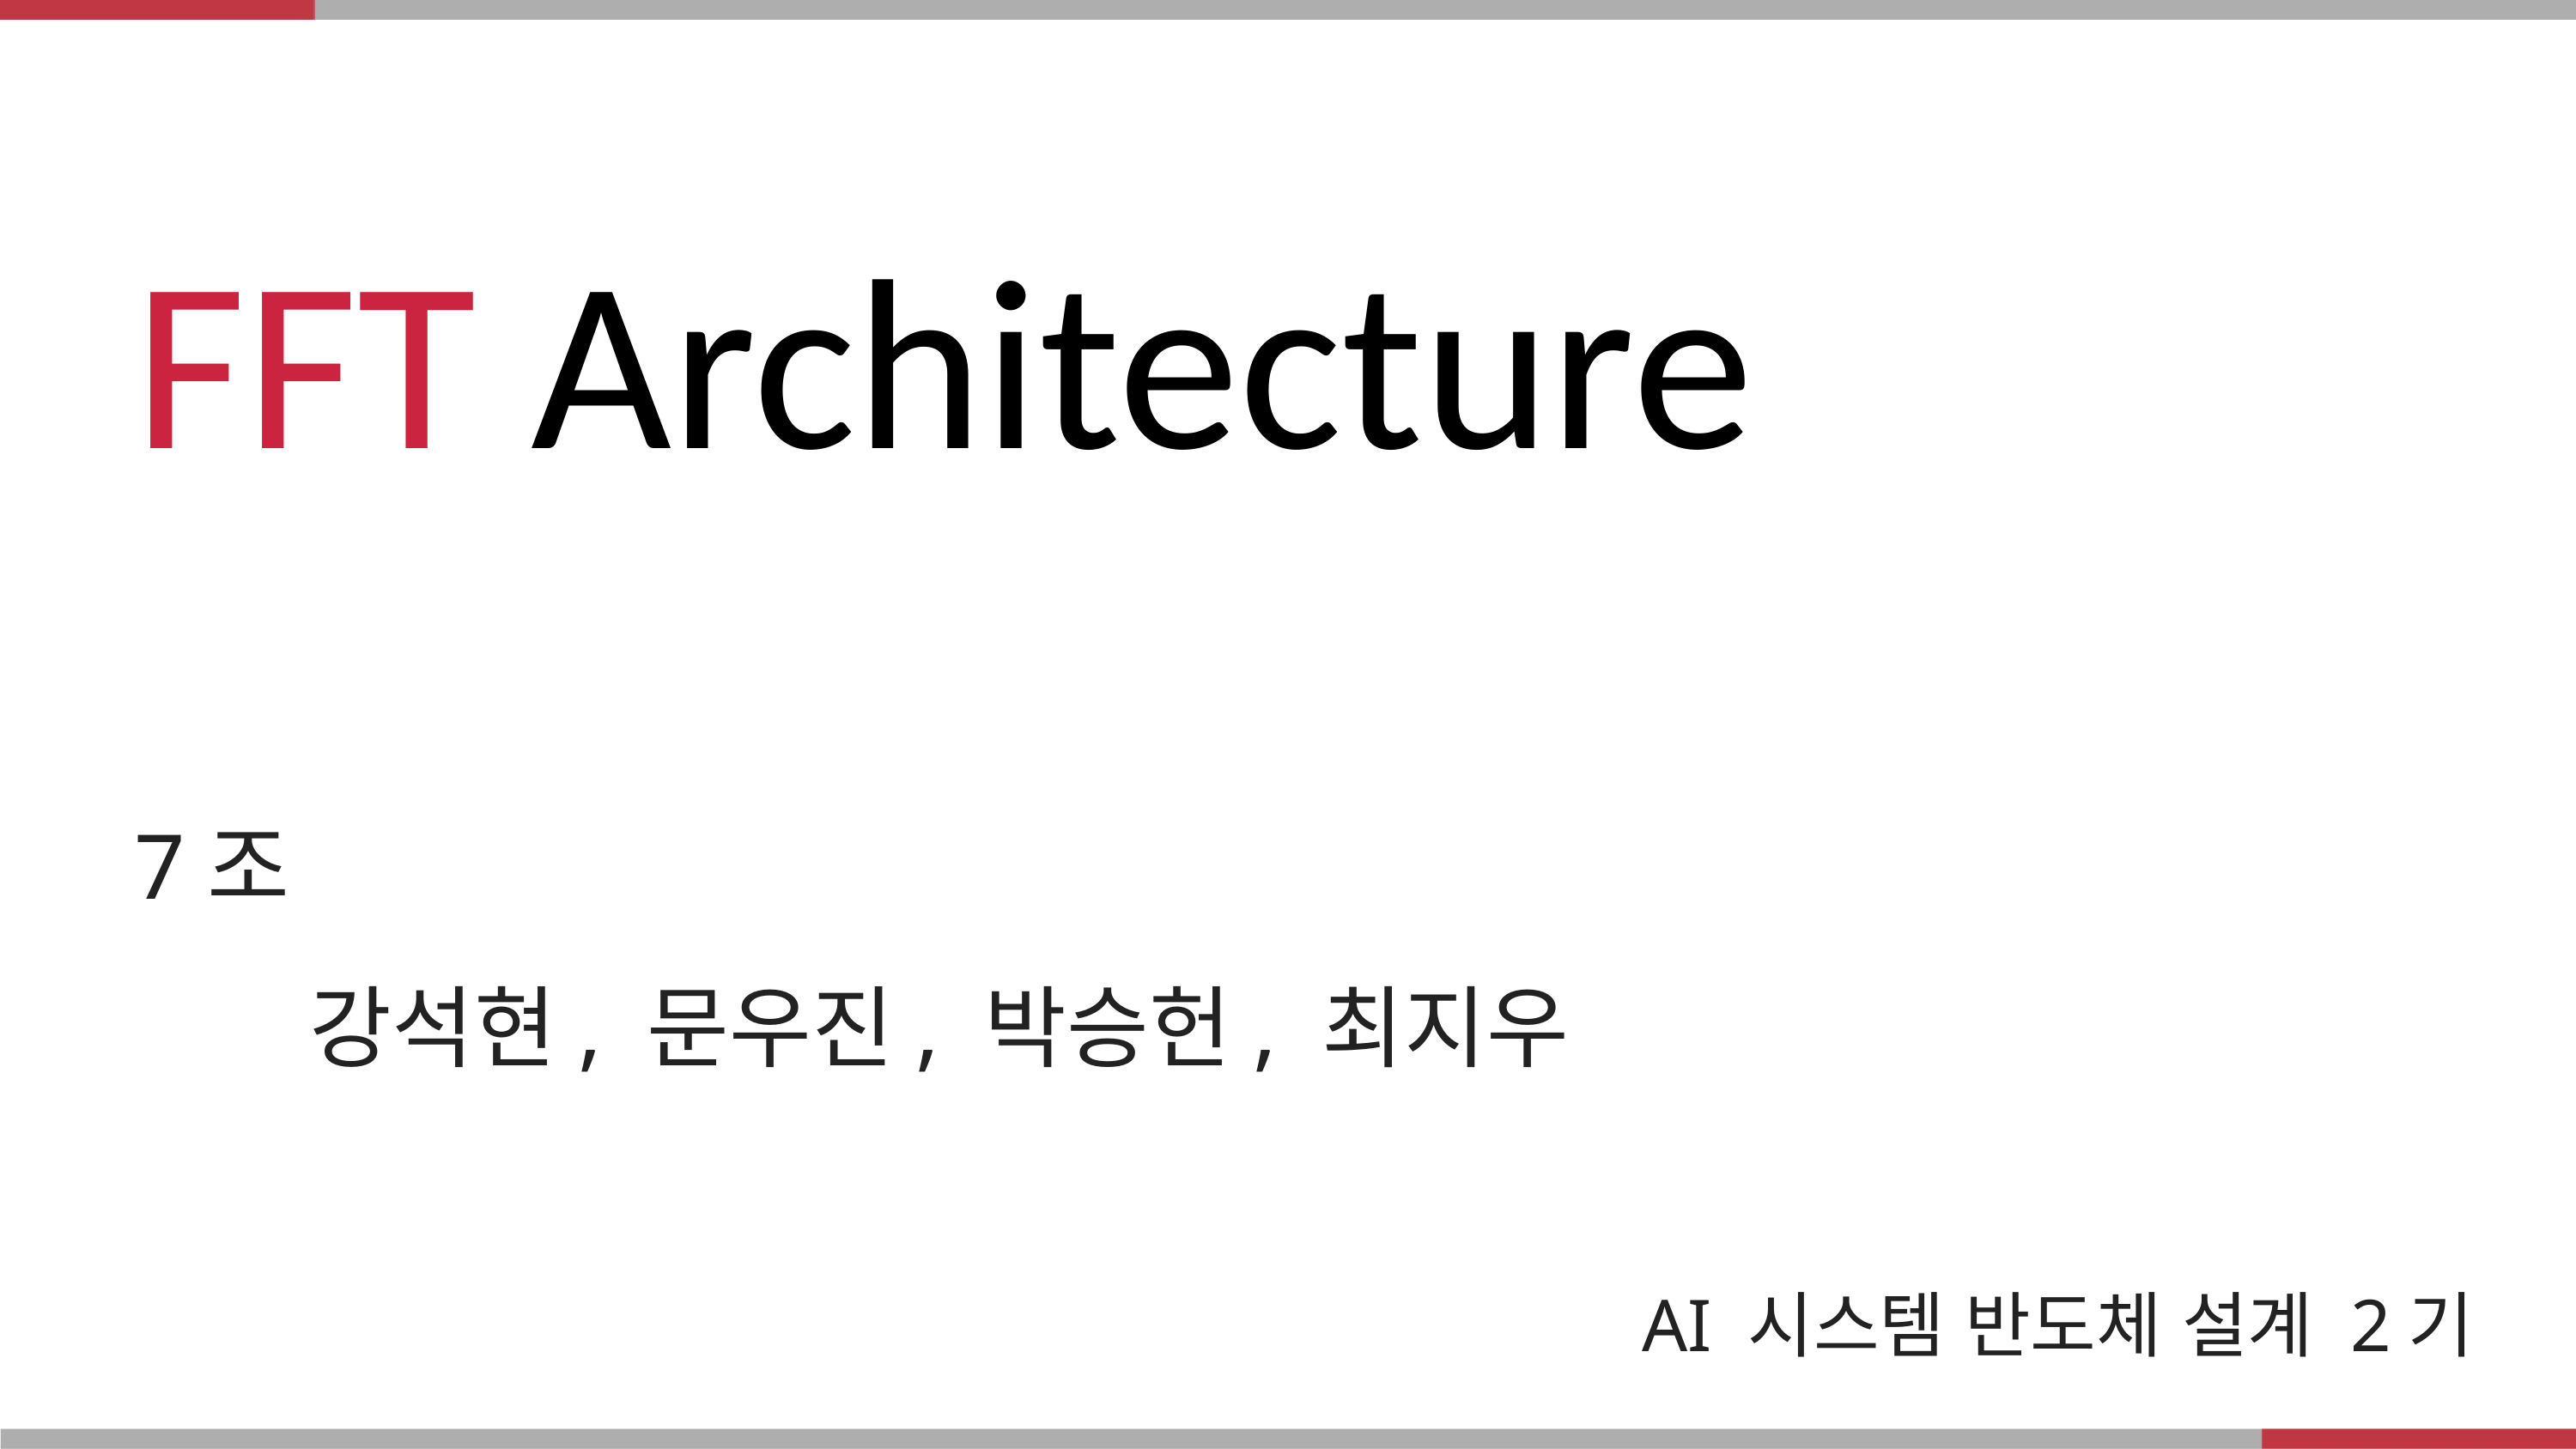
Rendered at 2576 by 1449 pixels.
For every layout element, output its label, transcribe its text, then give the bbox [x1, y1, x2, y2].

text_box 7조 강석현, 문우진, 박승헌, 최지우 [134, 788, 1806, 1046]
picture [0, 0, 2576, 21]
text_box AI 시스템 반도체 설계 2기 [1642, 1253, 2533, 1379]
text_box FFT Architecture [134, 142, 2179, 582]
picture [0, 1428, 2576, 1449]
